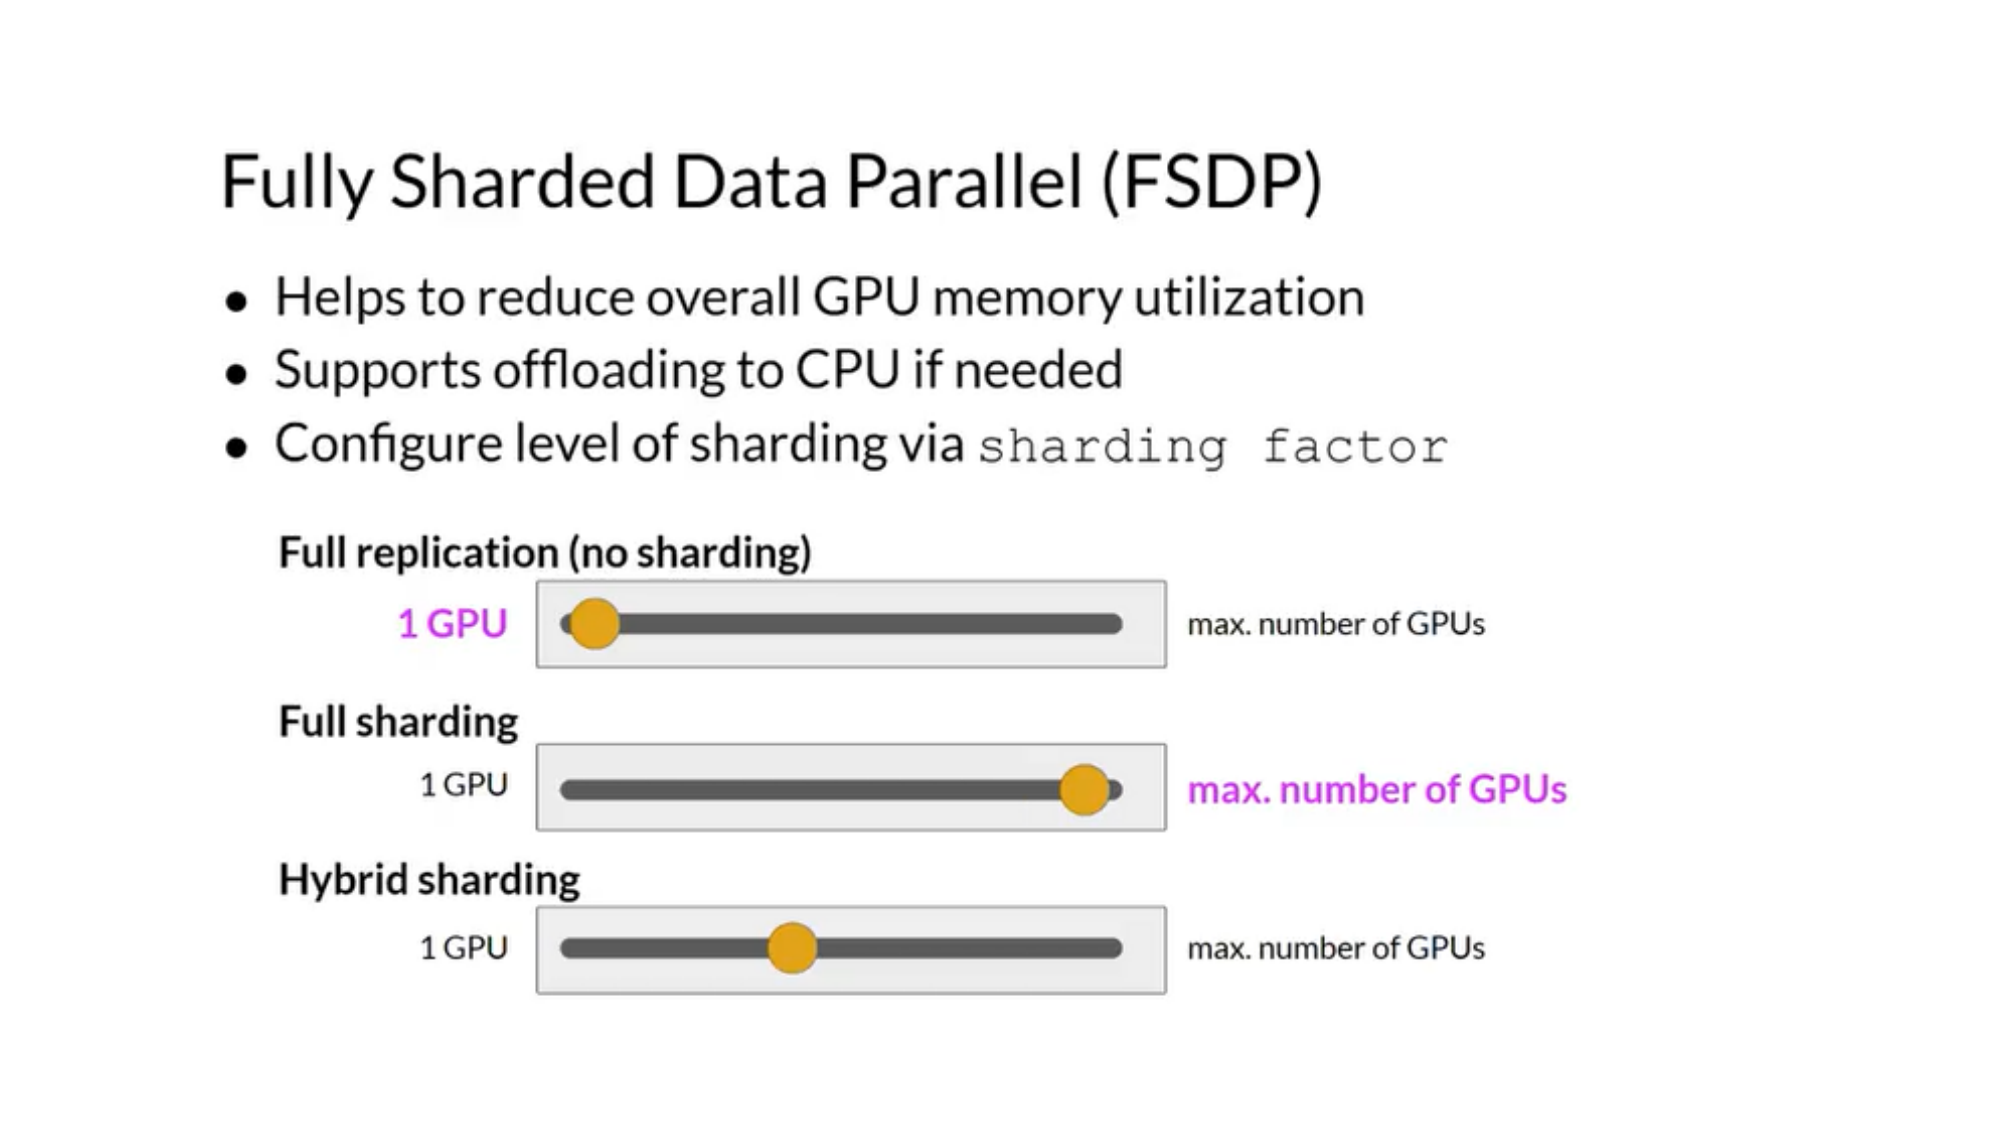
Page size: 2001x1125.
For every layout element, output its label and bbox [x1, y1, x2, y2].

list [194, 105, 1806, 1020]
